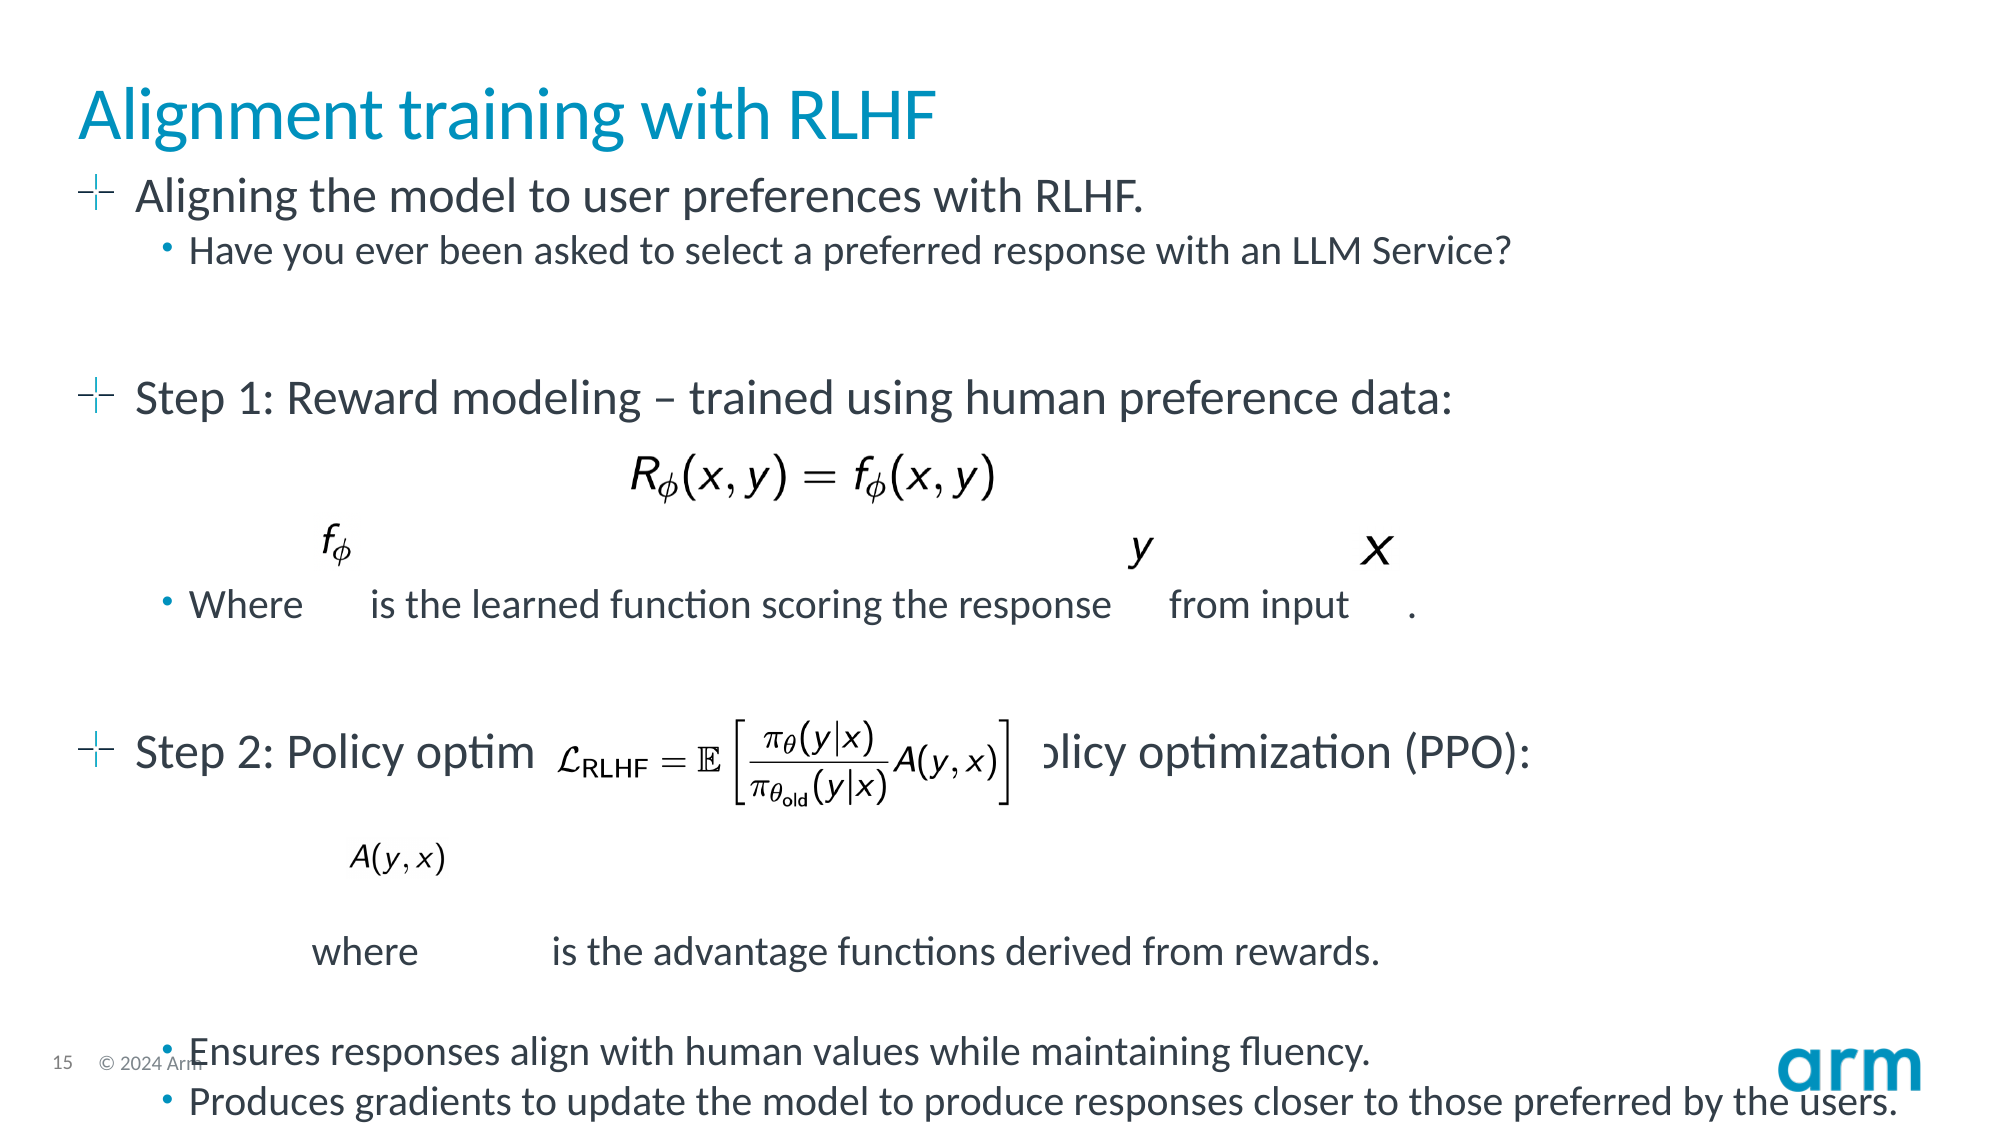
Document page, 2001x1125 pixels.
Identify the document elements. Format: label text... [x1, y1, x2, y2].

picture [346, 837, 449, 879]
picture [313, 512, 361, 571]
picture [78, 731, 114, 767]
title Alignment training with RLHF [78, 78, 1922, 162]
picture [1777, 1047, 1922, 1093]
picture [601, 431, 1028, 528]
picture [1117, 528, 1165, 577]
picture [78, 174, 114, 210]
picture [1352, 526, 1400, 571]
list Aligning the model to user preferences with RLHF. Have you ever been asked to select a preferred response with an LLM Service? Step 1: Reward modeling – trained using human preference data: Where is the learned function scoring the response from input . Step 2: Policy optimization – uses proximal policy optimization (PPO): where is the advantage functions derived from rewards. Ensures responses align with human values while maintaining fluency. Produces gradients to update the model to produce responses closer to those preferred by the users. [78, 162, 1922, 1041]
picture [78, 377, 114, 413]
picture [538, 695, 1044, 831]
